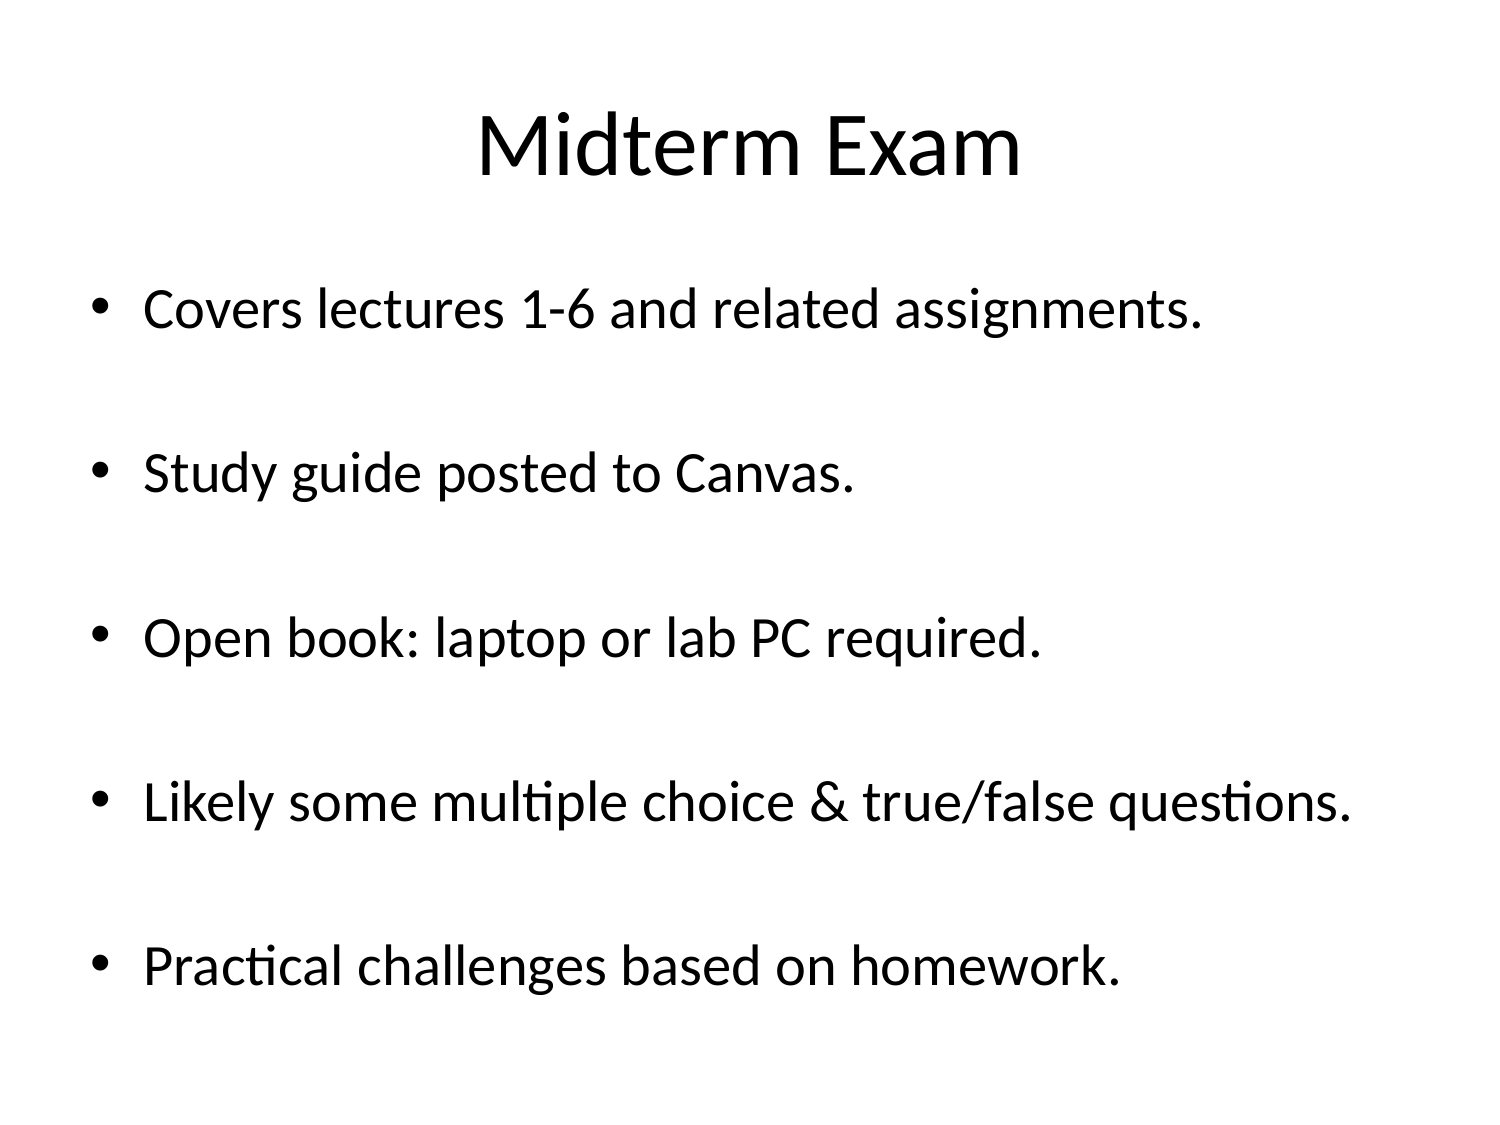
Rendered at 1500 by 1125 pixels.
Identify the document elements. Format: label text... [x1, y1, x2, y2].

list Covers lectures 1-6 and related assignments. Study guide posted to Canvas. Open book: laptop or lab PC required. Likely some multiple choice & true/false questions. Practical challenges based on homework. [75, 262, 1425, 1005]
title Midterm Exam [75, 45, 1425, 233]
